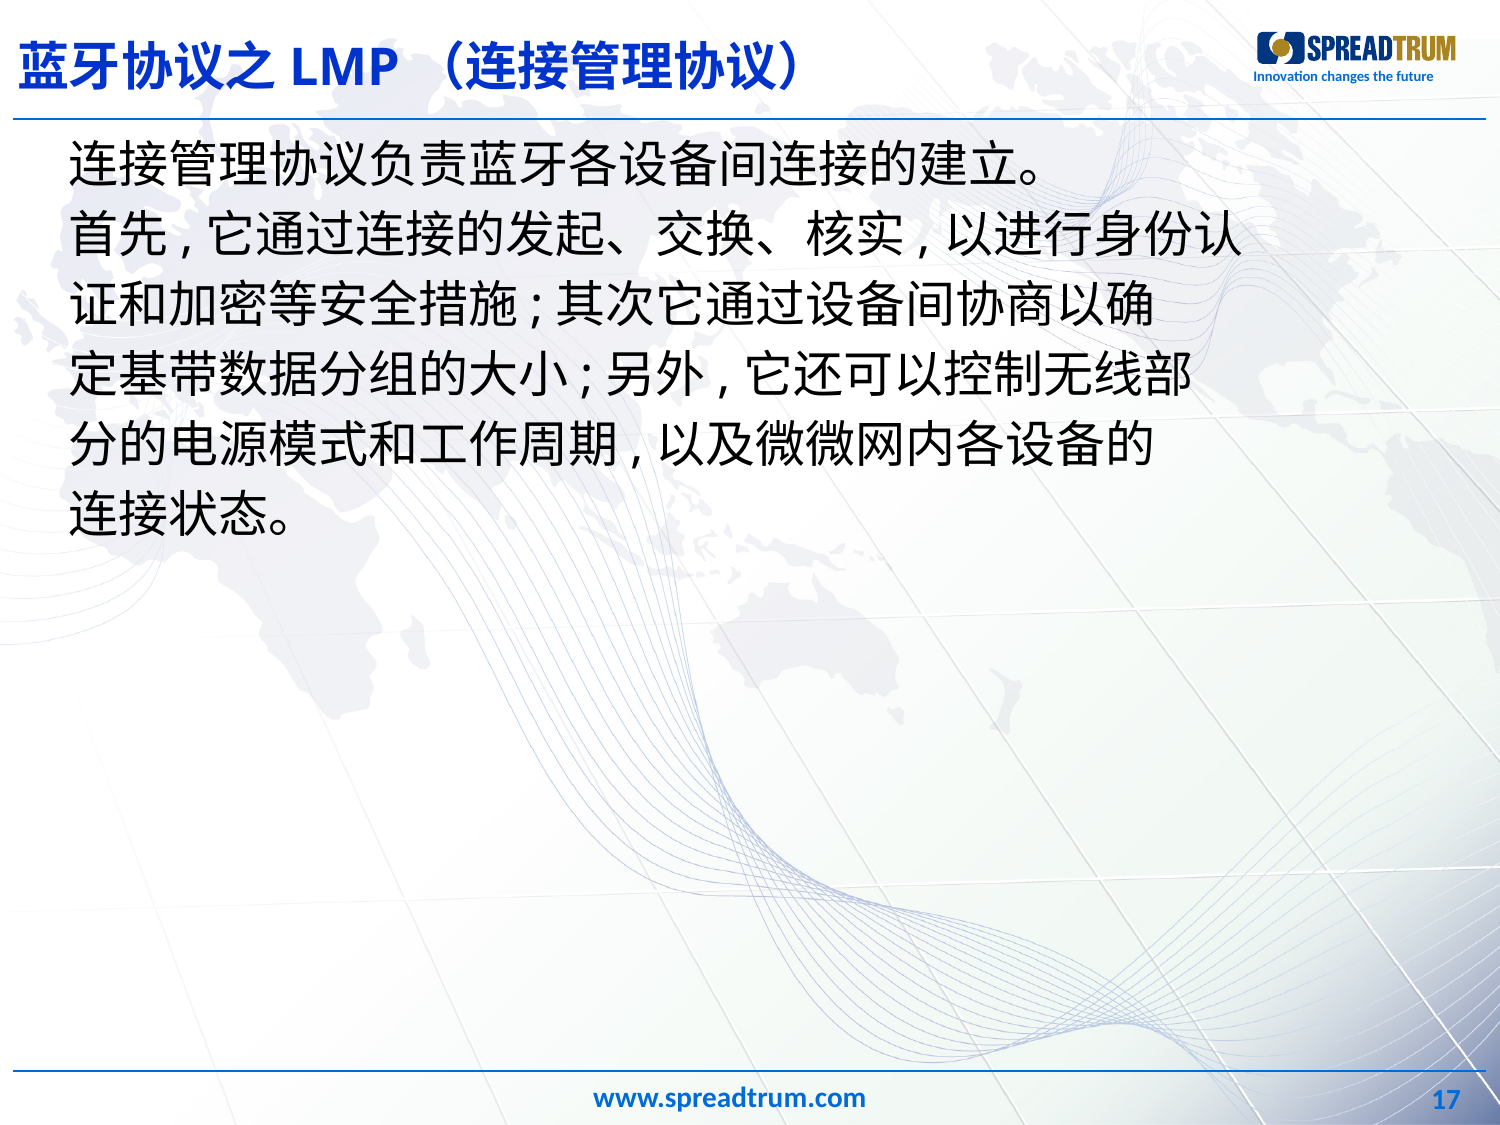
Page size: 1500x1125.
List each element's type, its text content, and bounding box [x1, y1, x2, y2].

list 连接管理协议负责蓝牙各设备间连接的建立。 首先,它通过连接的发起、交换、核实,以进行身份认 证和加密等安全措施;其次它通过设备间协商以确 定基带数据分组的大小;另外,它还可以控制无线部 分的电源模式和工作周期,以及微微网内各设备的 连接状态。 [52, 125, 1404, 1071]
picture [0, 0, 1500, 1125]
title 蓝牙协议之LMP（连接管理协议） [1, 0, 1032, 160]
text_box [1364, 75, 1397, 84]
